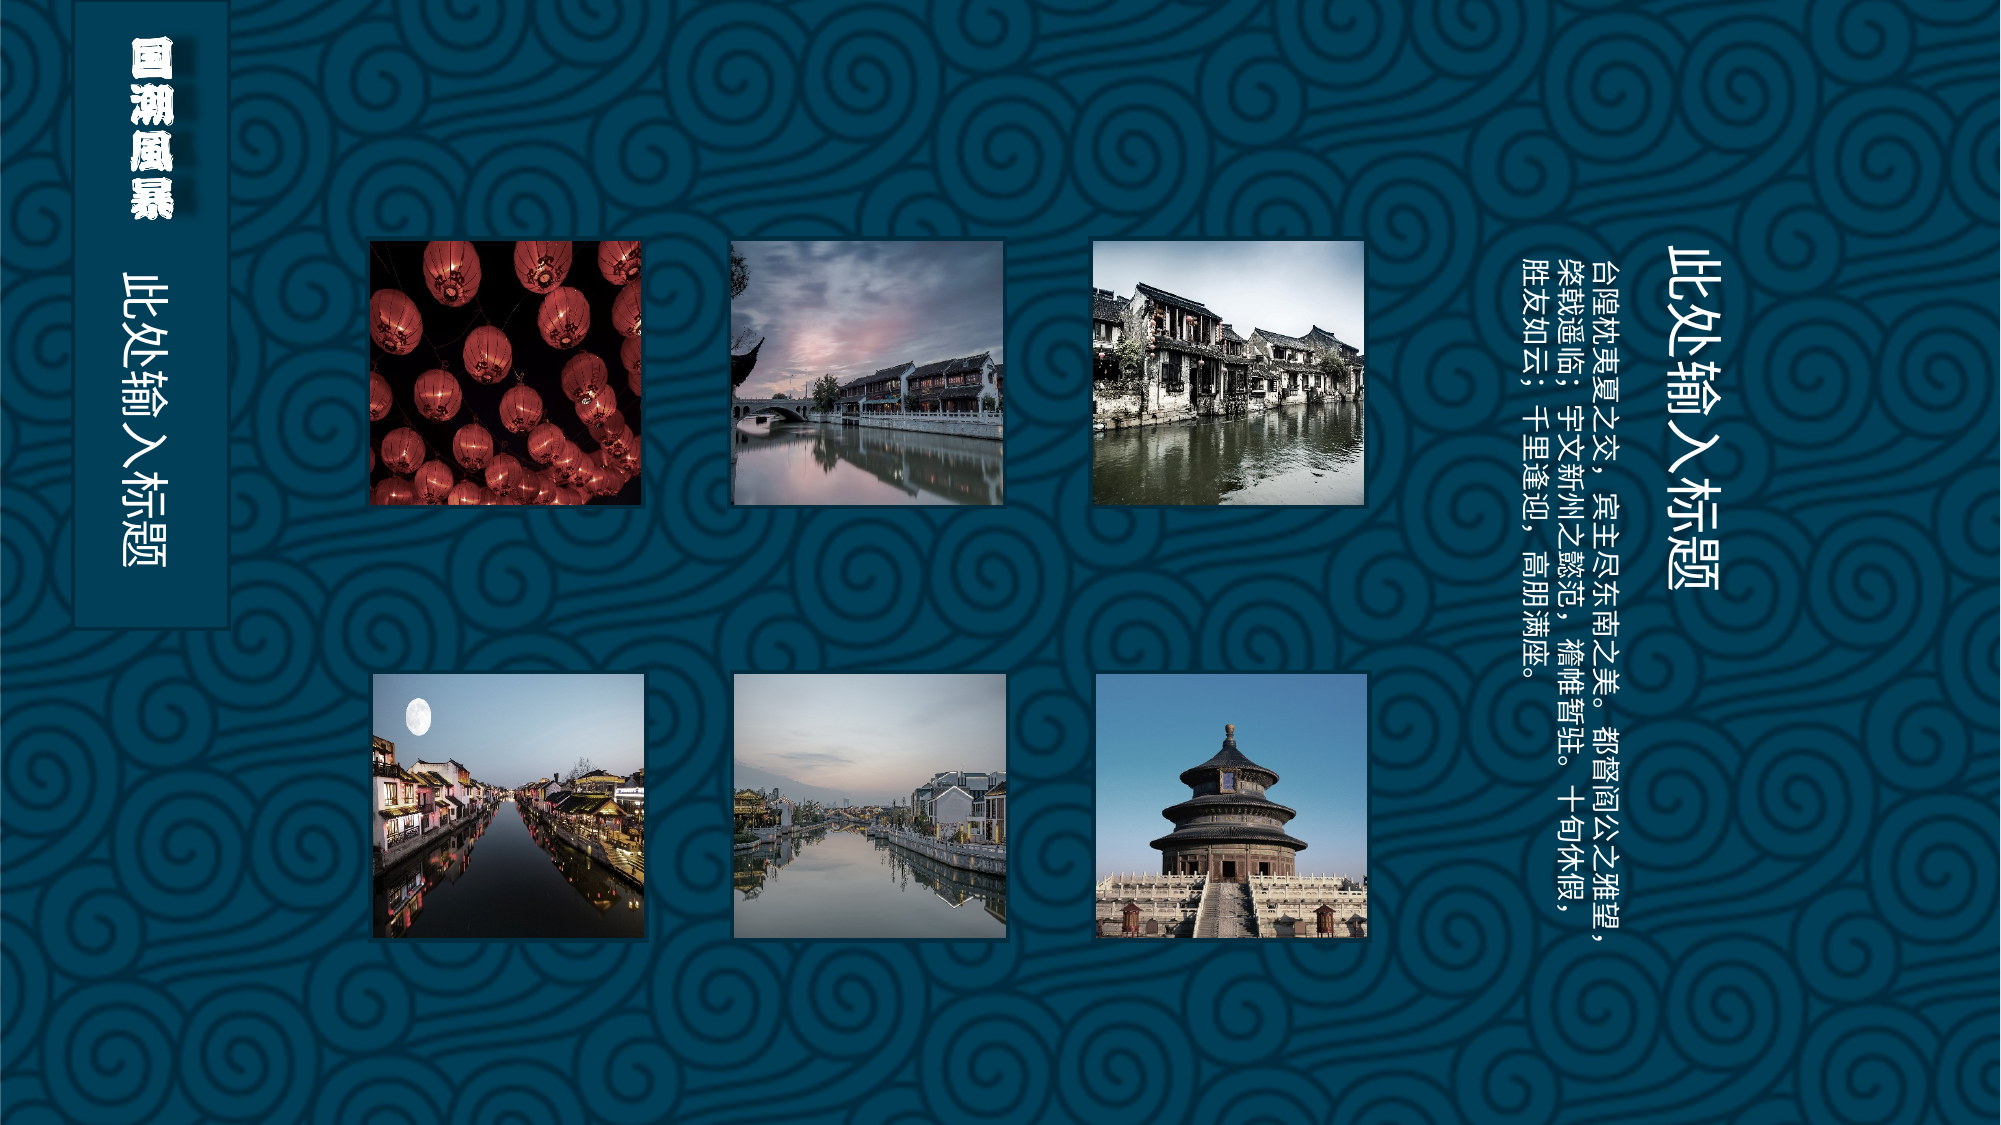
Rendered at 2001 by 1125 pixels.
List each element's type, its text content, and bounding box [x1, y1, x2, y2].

text_box [367, 237, 645, 508]
picture [1685, 582, 1709, 586]
text_box 此处输入标题 [85, 216, 217, 609]
text_box [1089, 237, 1367, 508]
text_box [731, 671, 1009, 942]
picture [133, 37, 172, 79]
picture [132, 178, 173, 219]
text_box 台隍枕夷夏之交，宾主尽东南之美。都督阎公之雅望，棨戟遥临；宇文新州之懿范，襜帷暂驻。十旬休假，胜友如云；千里逢迎，高朋满座。 [1495, 243, 1633, 947]
picture [131, 84, 173, 125]
text_box [72, 0, 230, 630]
picture [131, 131, 172, 171]
text_box [728, 237, 1006, 508]
text_box 此处输入标题 [1632, 189, 1764, 582]
text_box [369, 671, 648, 942]
text_box [1092, 671, 1370, 942]
